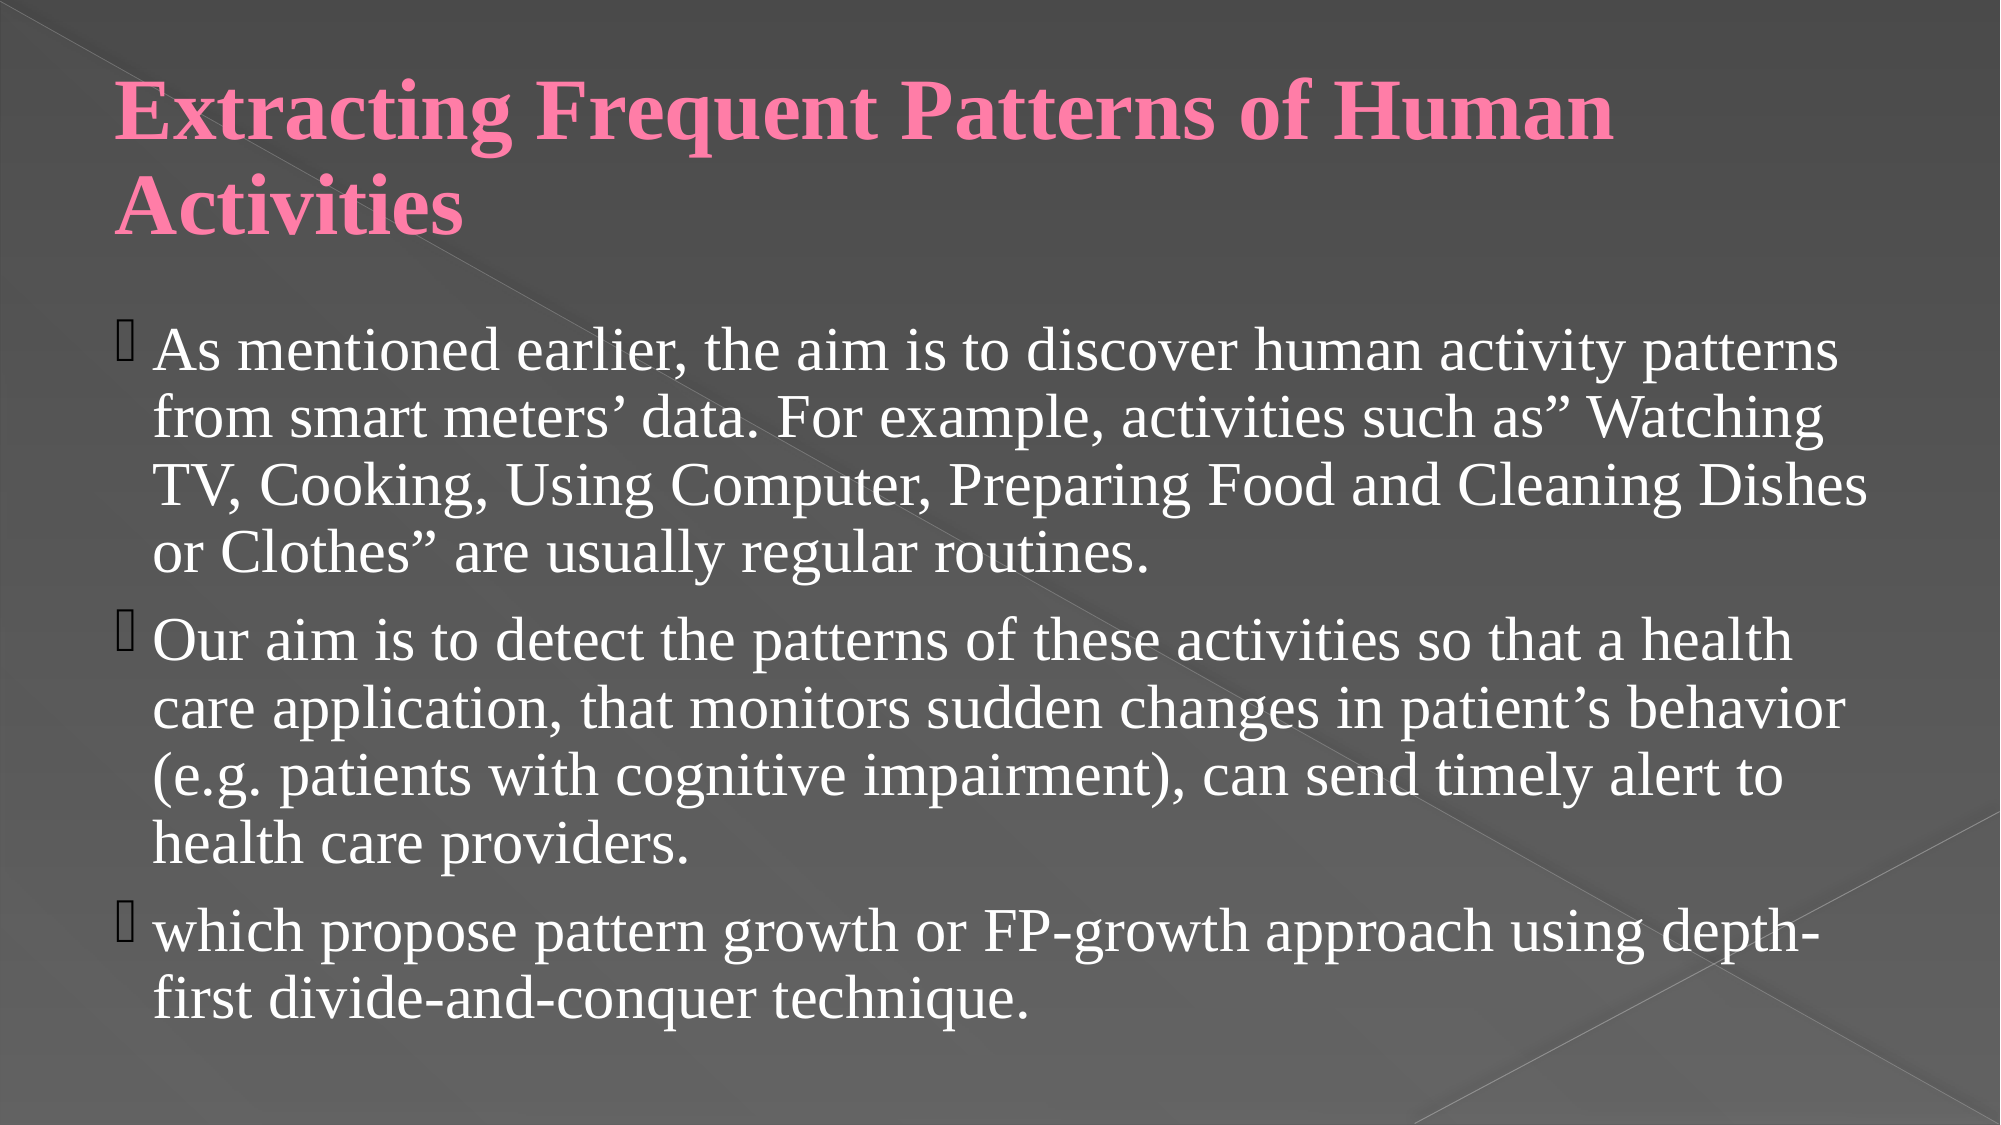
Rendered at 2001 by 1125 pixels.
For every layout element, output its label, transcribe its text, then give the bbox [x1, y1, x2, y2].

list As mentioned earlier, the aim is to discover human activity patterns from smart meters’ data. For example, activities such as” Watching TV, Cooking, Using Computer, Preparing Food and Cleaning Dishes or Clothes” are usually regular routines. Our aim is to detect the patterns of these activities so that a health care application, that monitors sudden changes in patient’s behavior (e.g. patients with cognitive impairment), can send timely alert to health care providers. which propose pattern growth or FP-growth approach using depth-first divide-and-conquer technique. [99, 308, 1900, 1059]
title Extracting Frequent Patterns of Human Activities [99, 43, 1900, 274]
